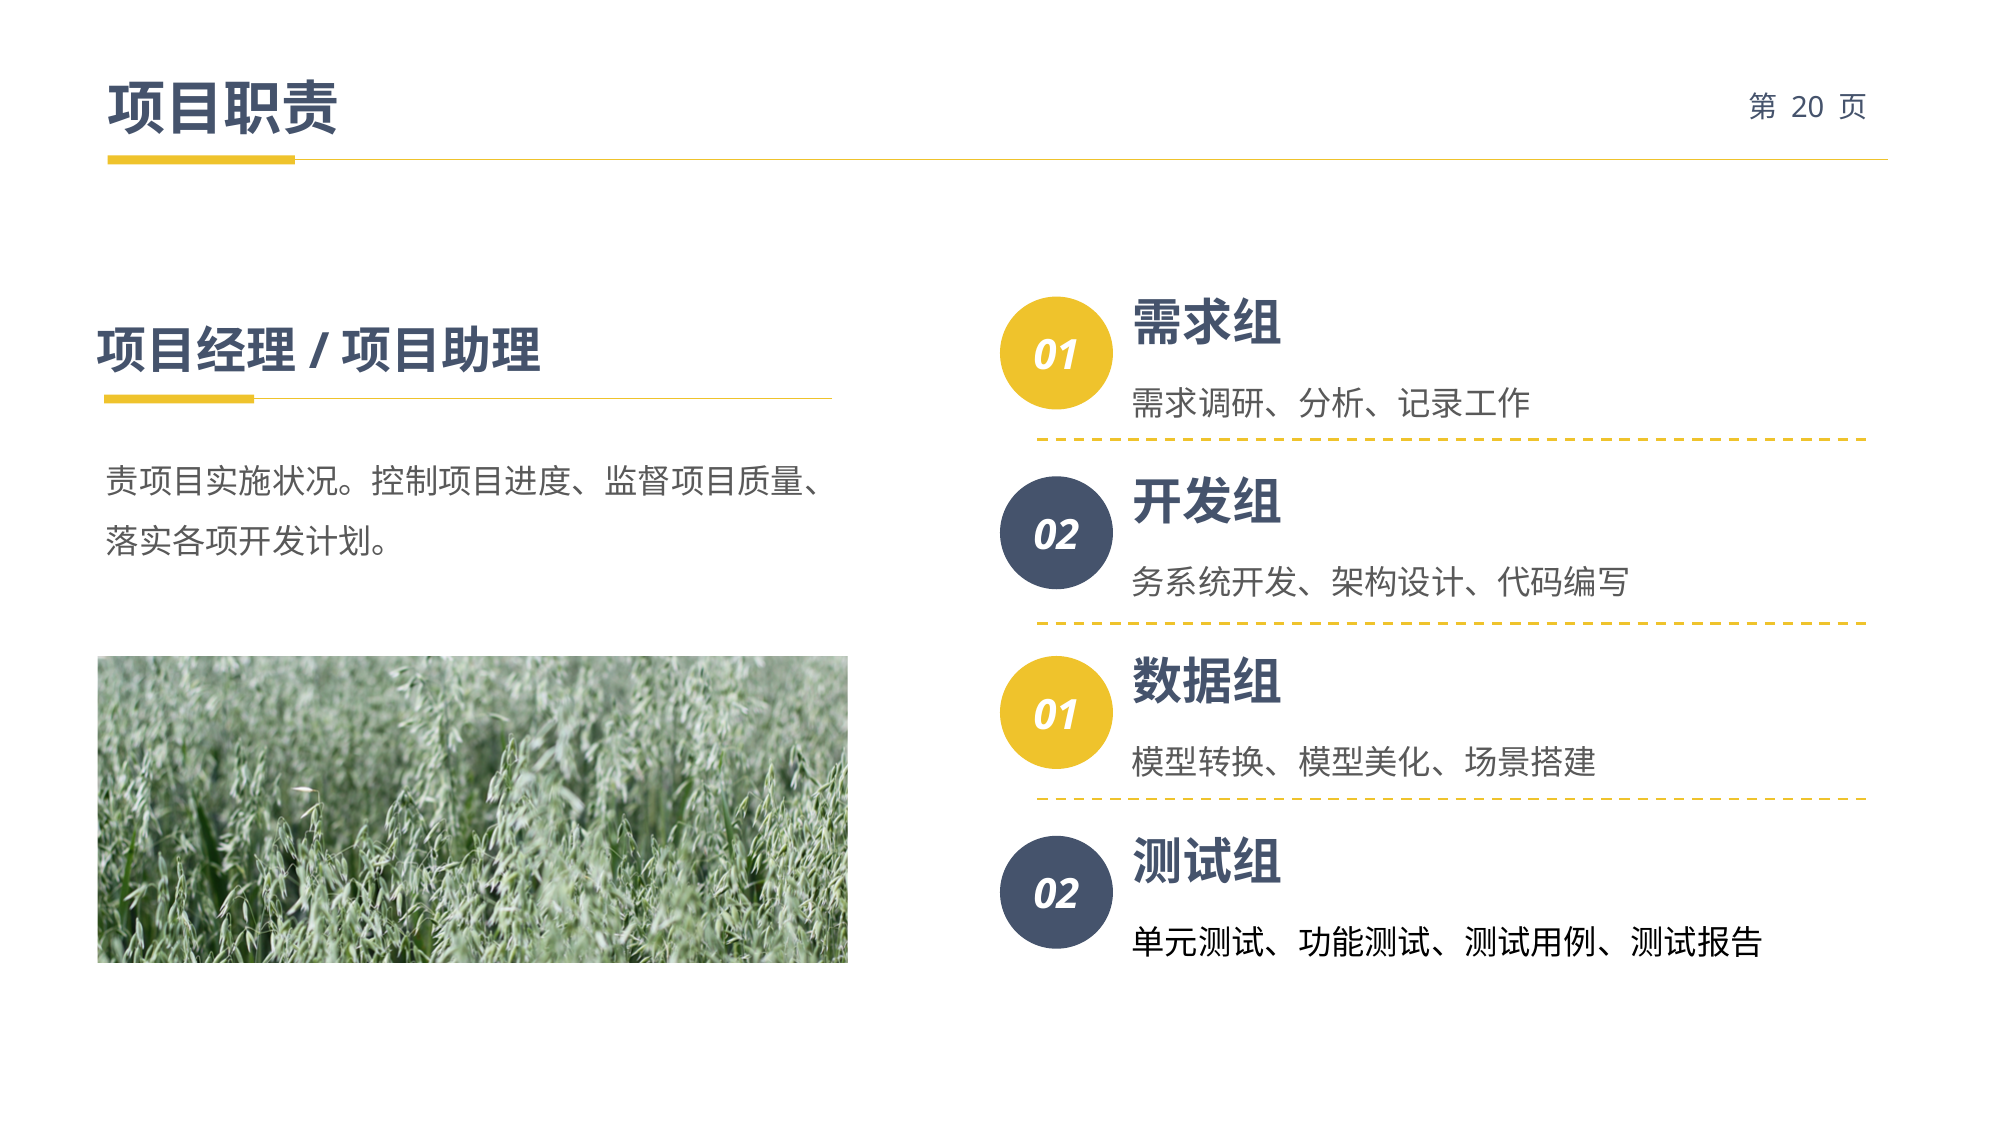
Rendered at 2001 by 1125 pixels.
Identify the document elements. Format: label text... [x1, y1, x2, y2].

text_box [999, 282, 1884, 424]
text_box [90, 311, 868, 563]
text_box [97, 655, 849, 963]
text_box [999, 822, 1884, 963]
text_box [999, 642, 1884, 783]
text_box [999, 462, 1884, 603]
text_box 项目职责 [92, 63, 356, 149]
